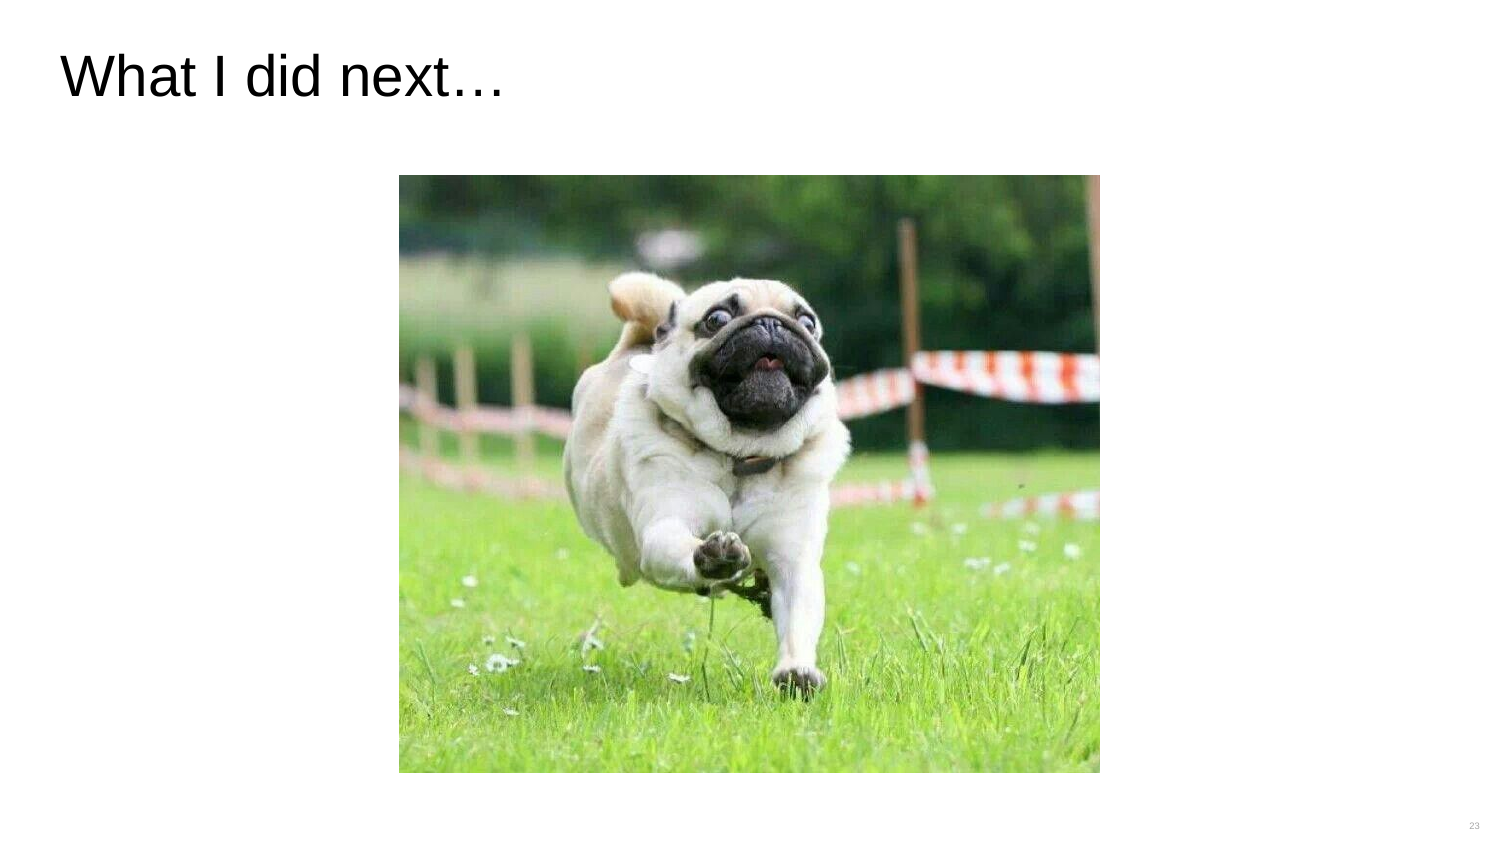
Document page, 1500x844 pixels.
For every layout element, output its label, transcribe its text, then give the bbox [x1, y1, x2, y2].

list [399, 174, 1100, 773]
title What I did next… [38, 34, 1463, 118]
slide_number 23 [1144, 813, 1495, 839]
